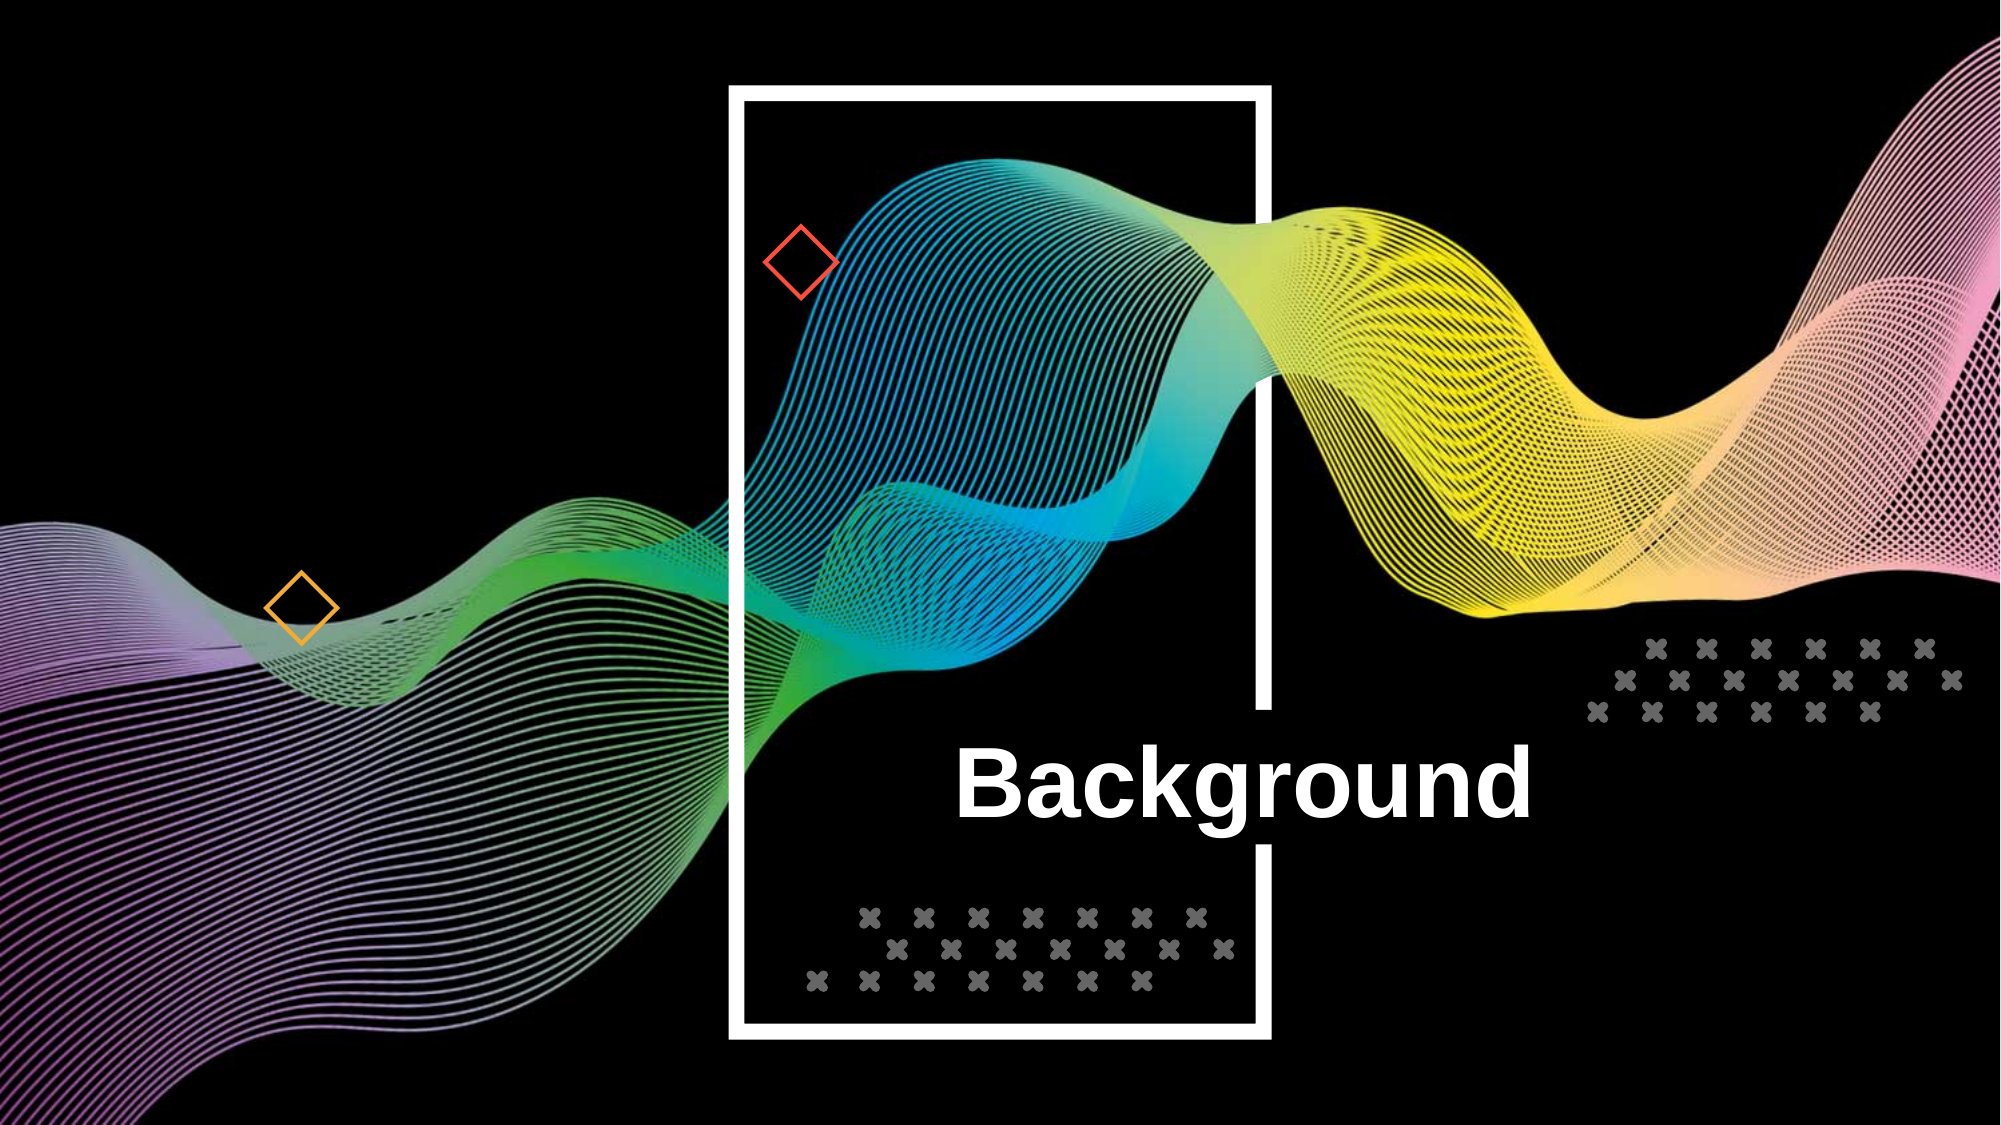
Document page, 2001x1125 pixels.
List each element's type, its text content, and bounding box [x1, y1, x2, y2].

text_box [727, 84, 1273, 1041]
text_box Background [938, 709, 1723, 845]
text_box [804, 905, 1235, 992]
picture [0, 0, 2001, 1125]
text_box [1585, 636, 1963, 723]
text_box [264, 571, 339, 645]
text_box [763, 224, 839, 300]
